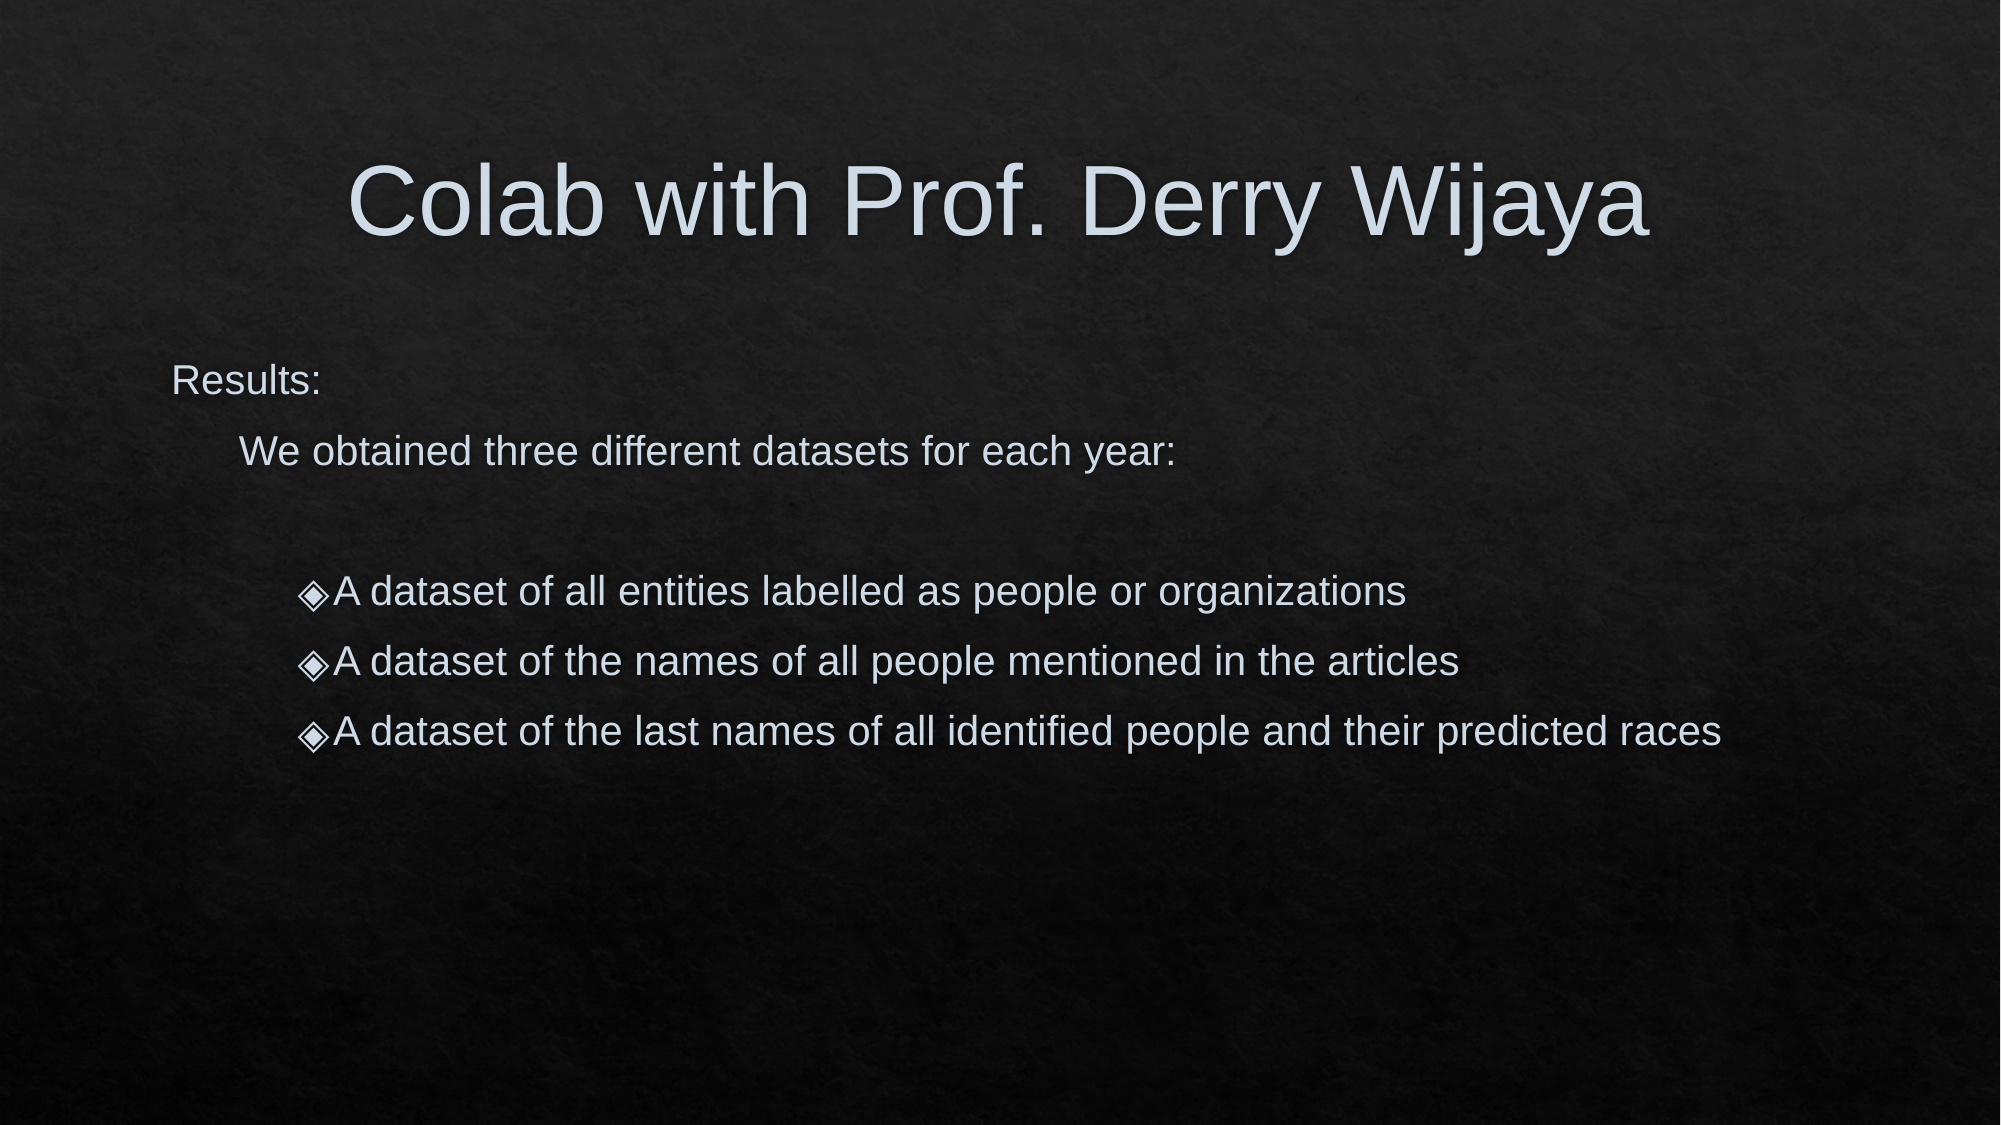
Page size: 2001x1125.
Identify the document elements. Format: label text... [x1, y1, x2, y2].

title Colab with Prof. Derry Wijaya [149, 99, 1849, 307]
list Results: We obtained three different datasets for each year: A dataset of all entities labelled as people or organizations A dataset of the names of all people mentioned in the articles A dataset of the last names of all identified people and their predicted races [149, 340, 1849, 950]
picture [0, 0, 2001, 1125]
